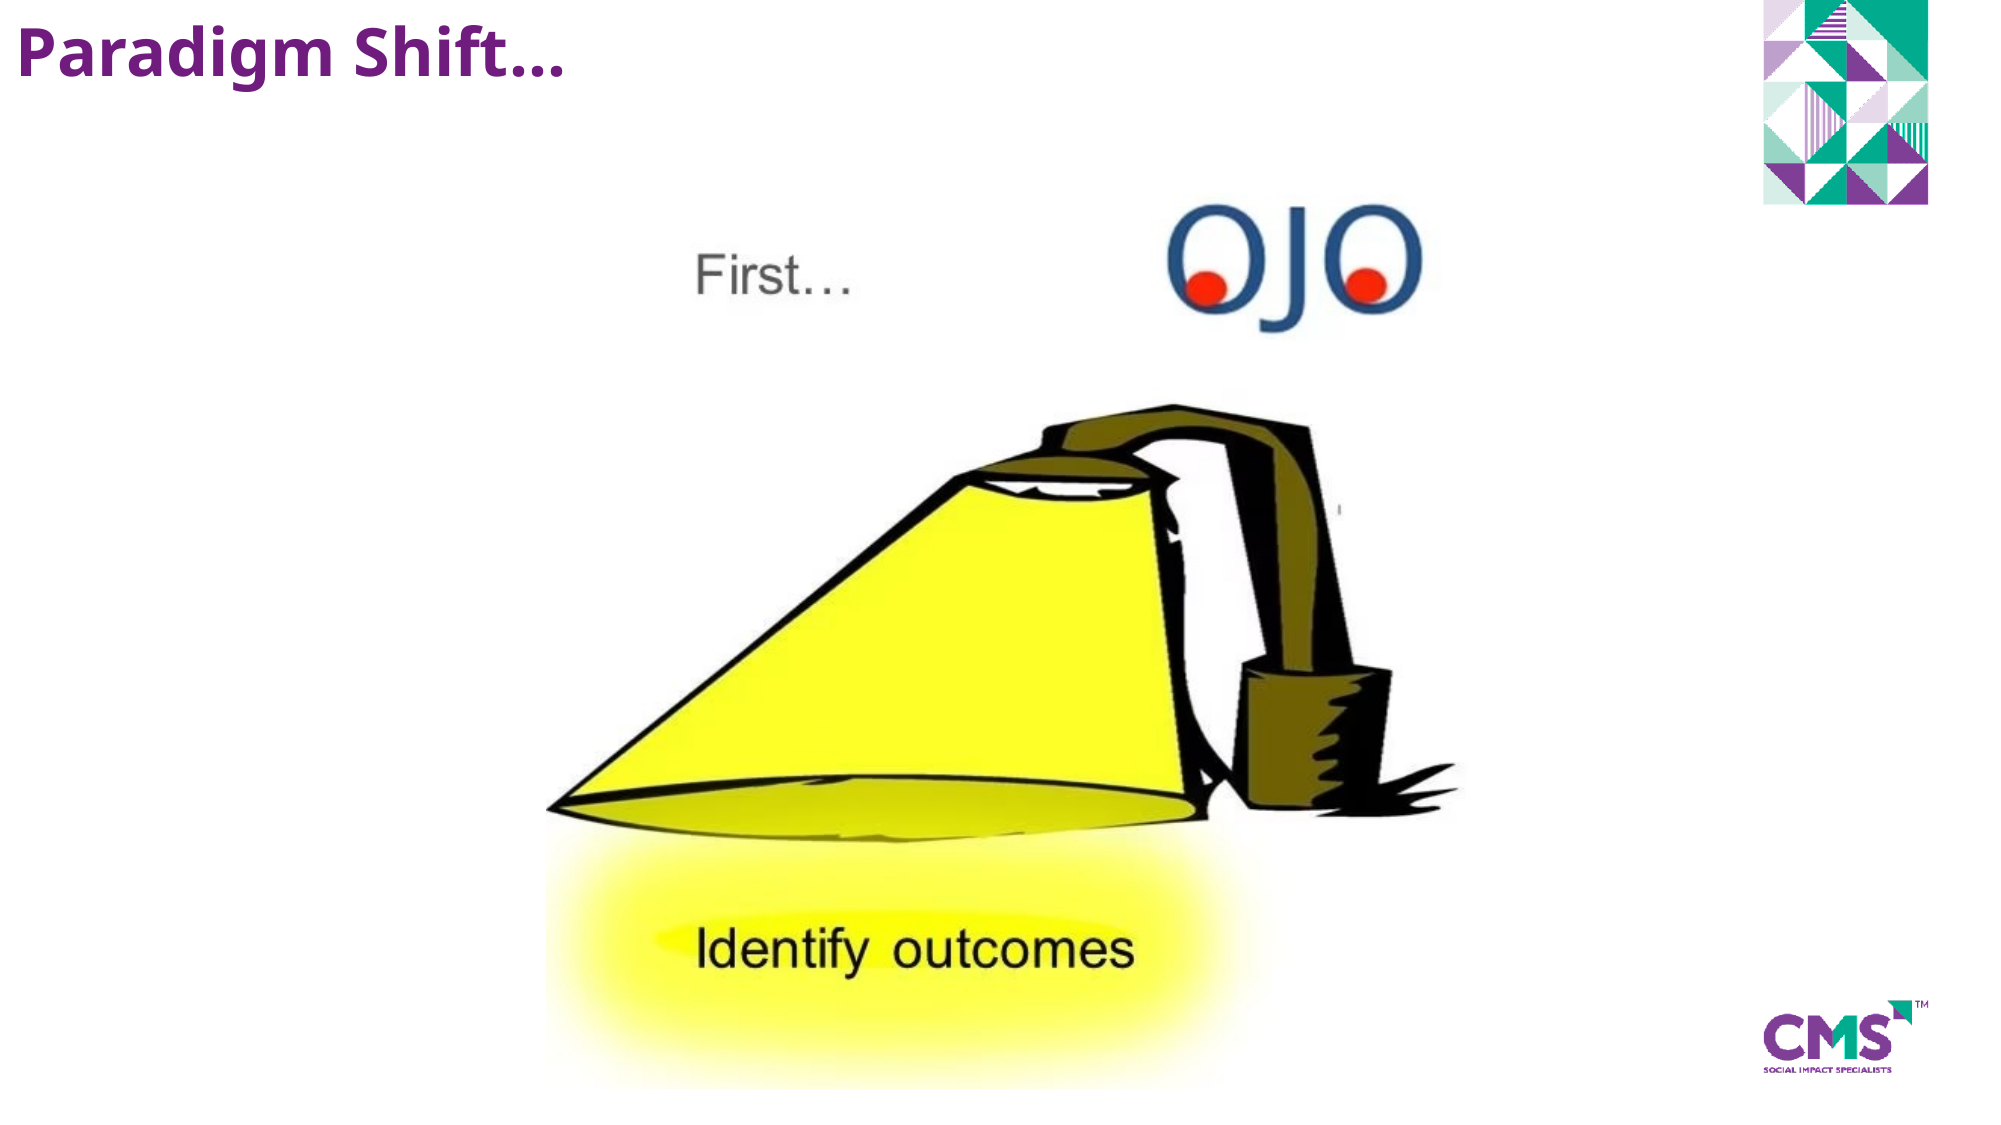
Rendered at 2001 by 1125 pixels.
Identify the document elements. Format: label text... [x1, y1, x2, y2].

text_box Paradigm Shift… [0, 0, 1687, 140]
picture [0, 0, 2000, 1125]
